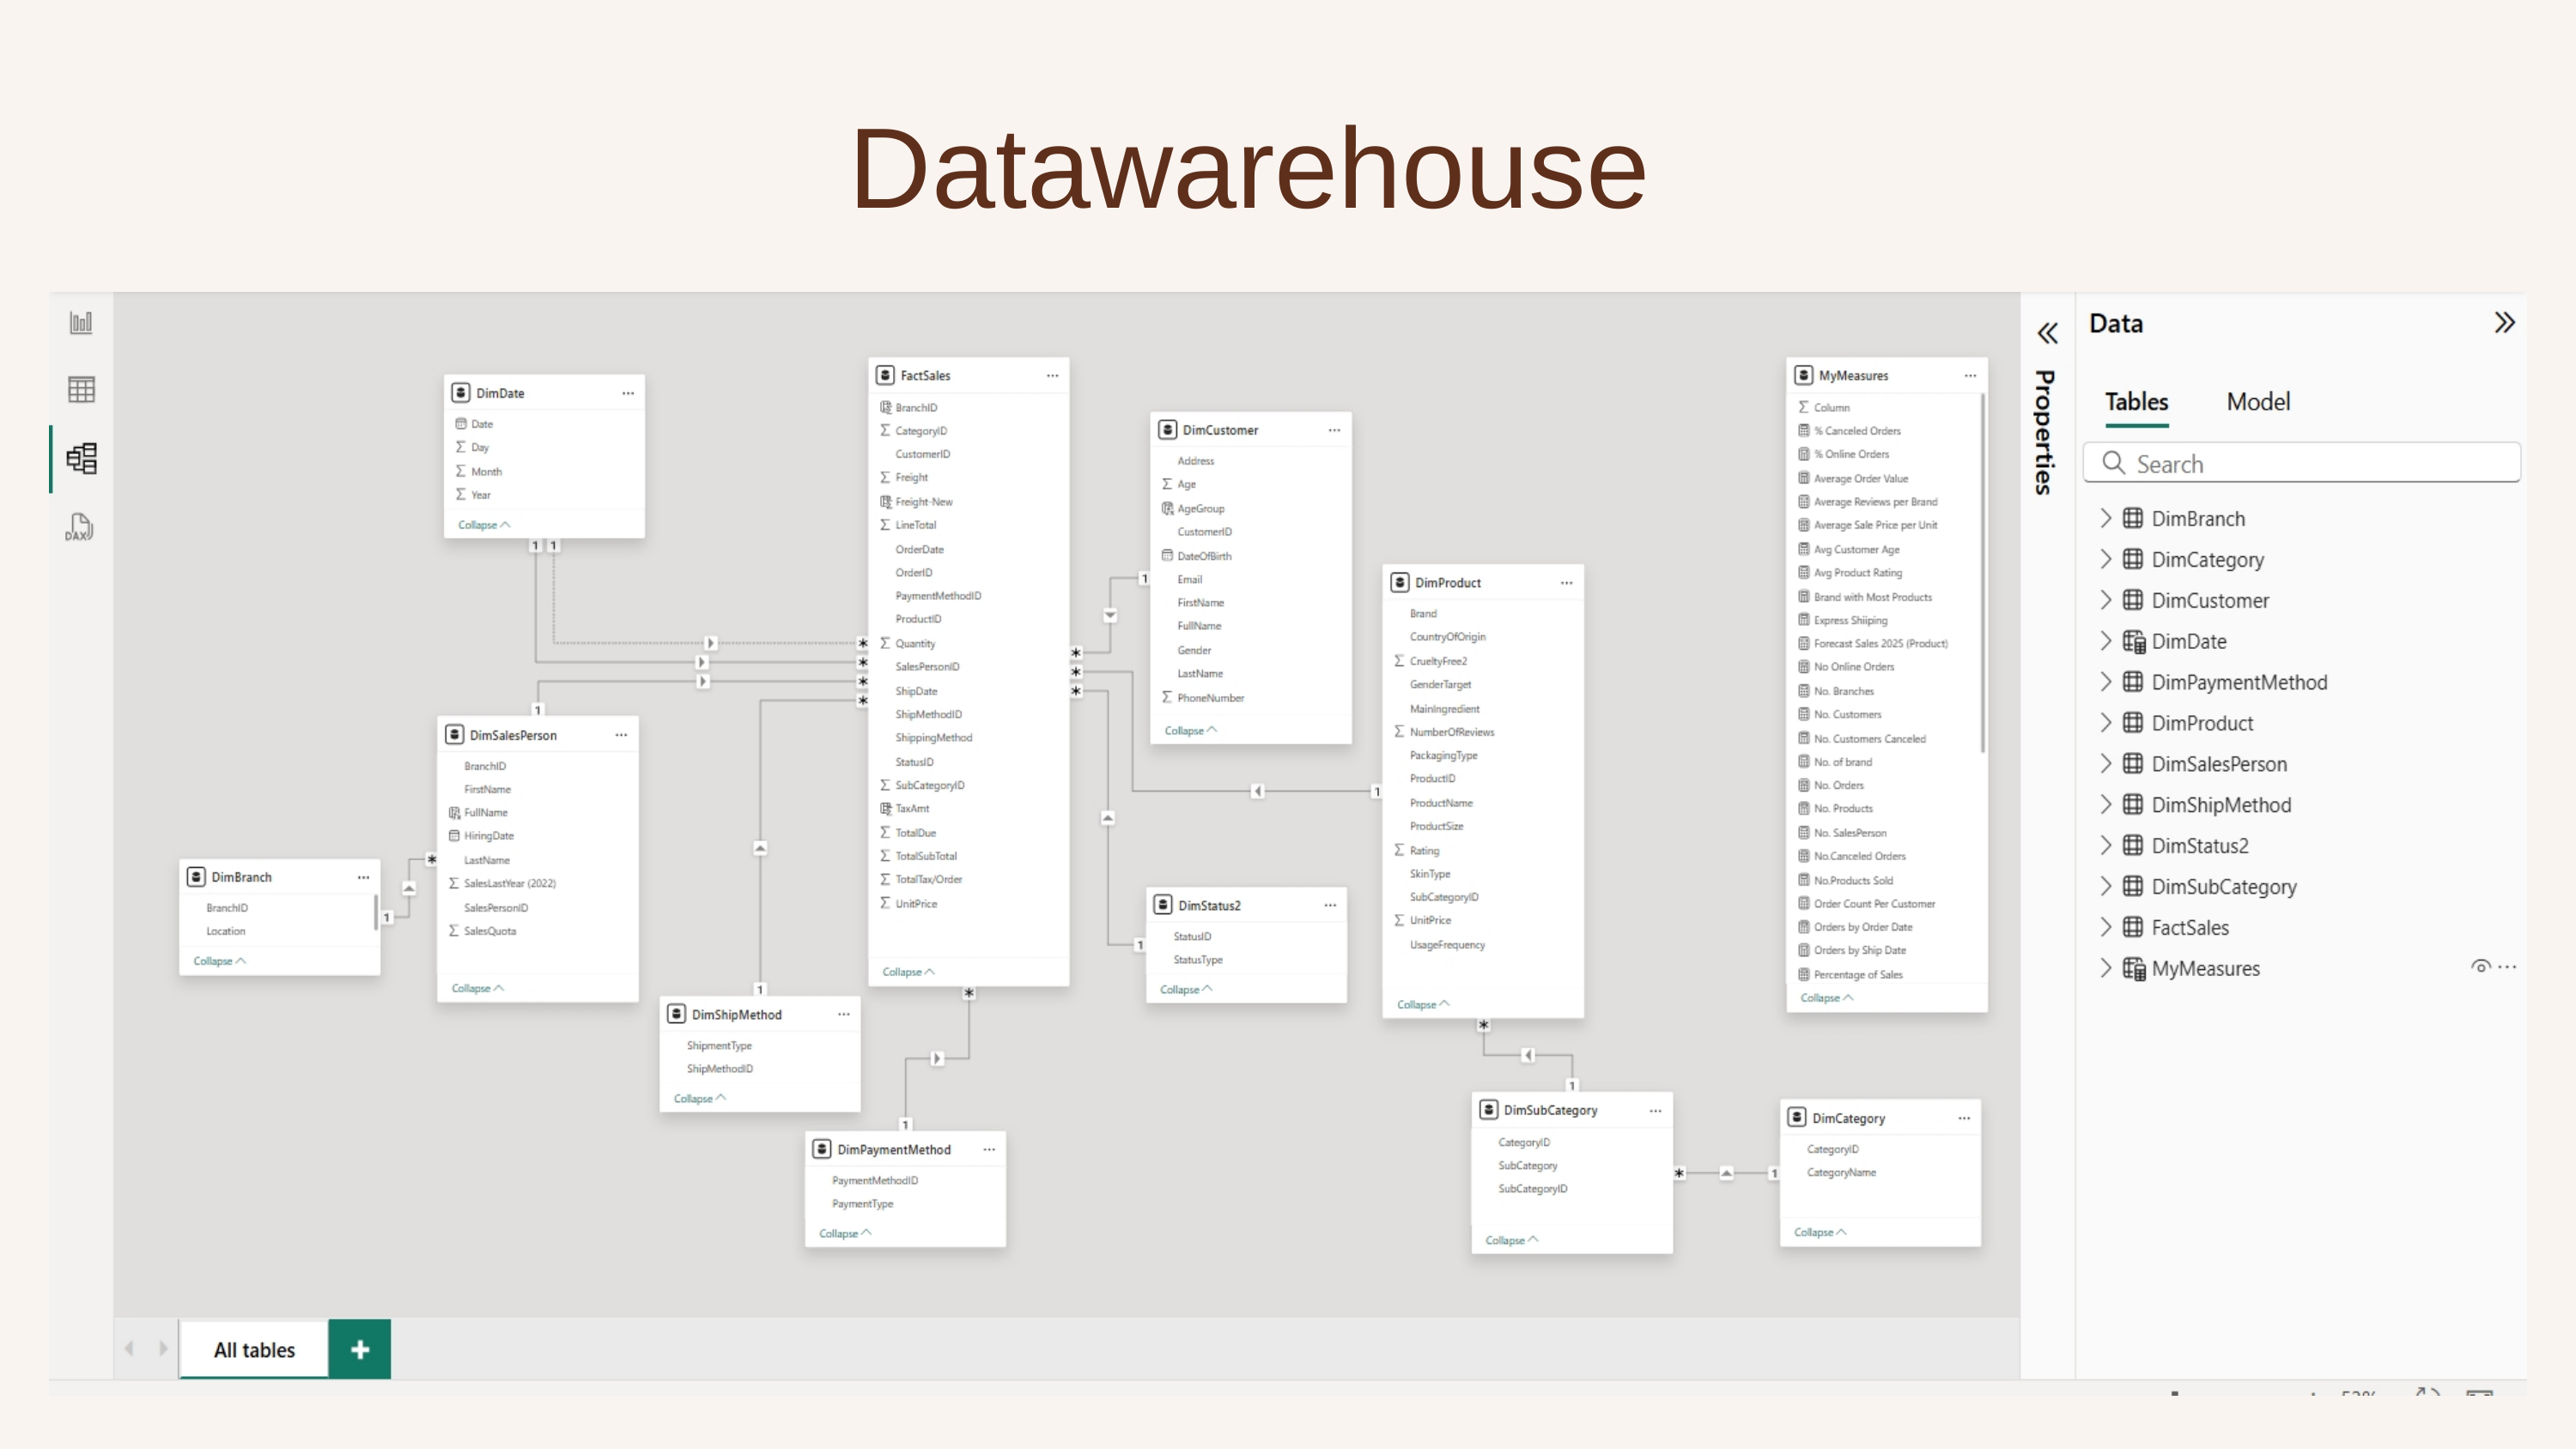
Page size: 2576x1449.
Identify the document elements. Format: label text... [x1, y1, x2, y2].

picture [49, 291, 2527, 1396]
text_box Datawarehouse [848, 16, 1727, 288]
